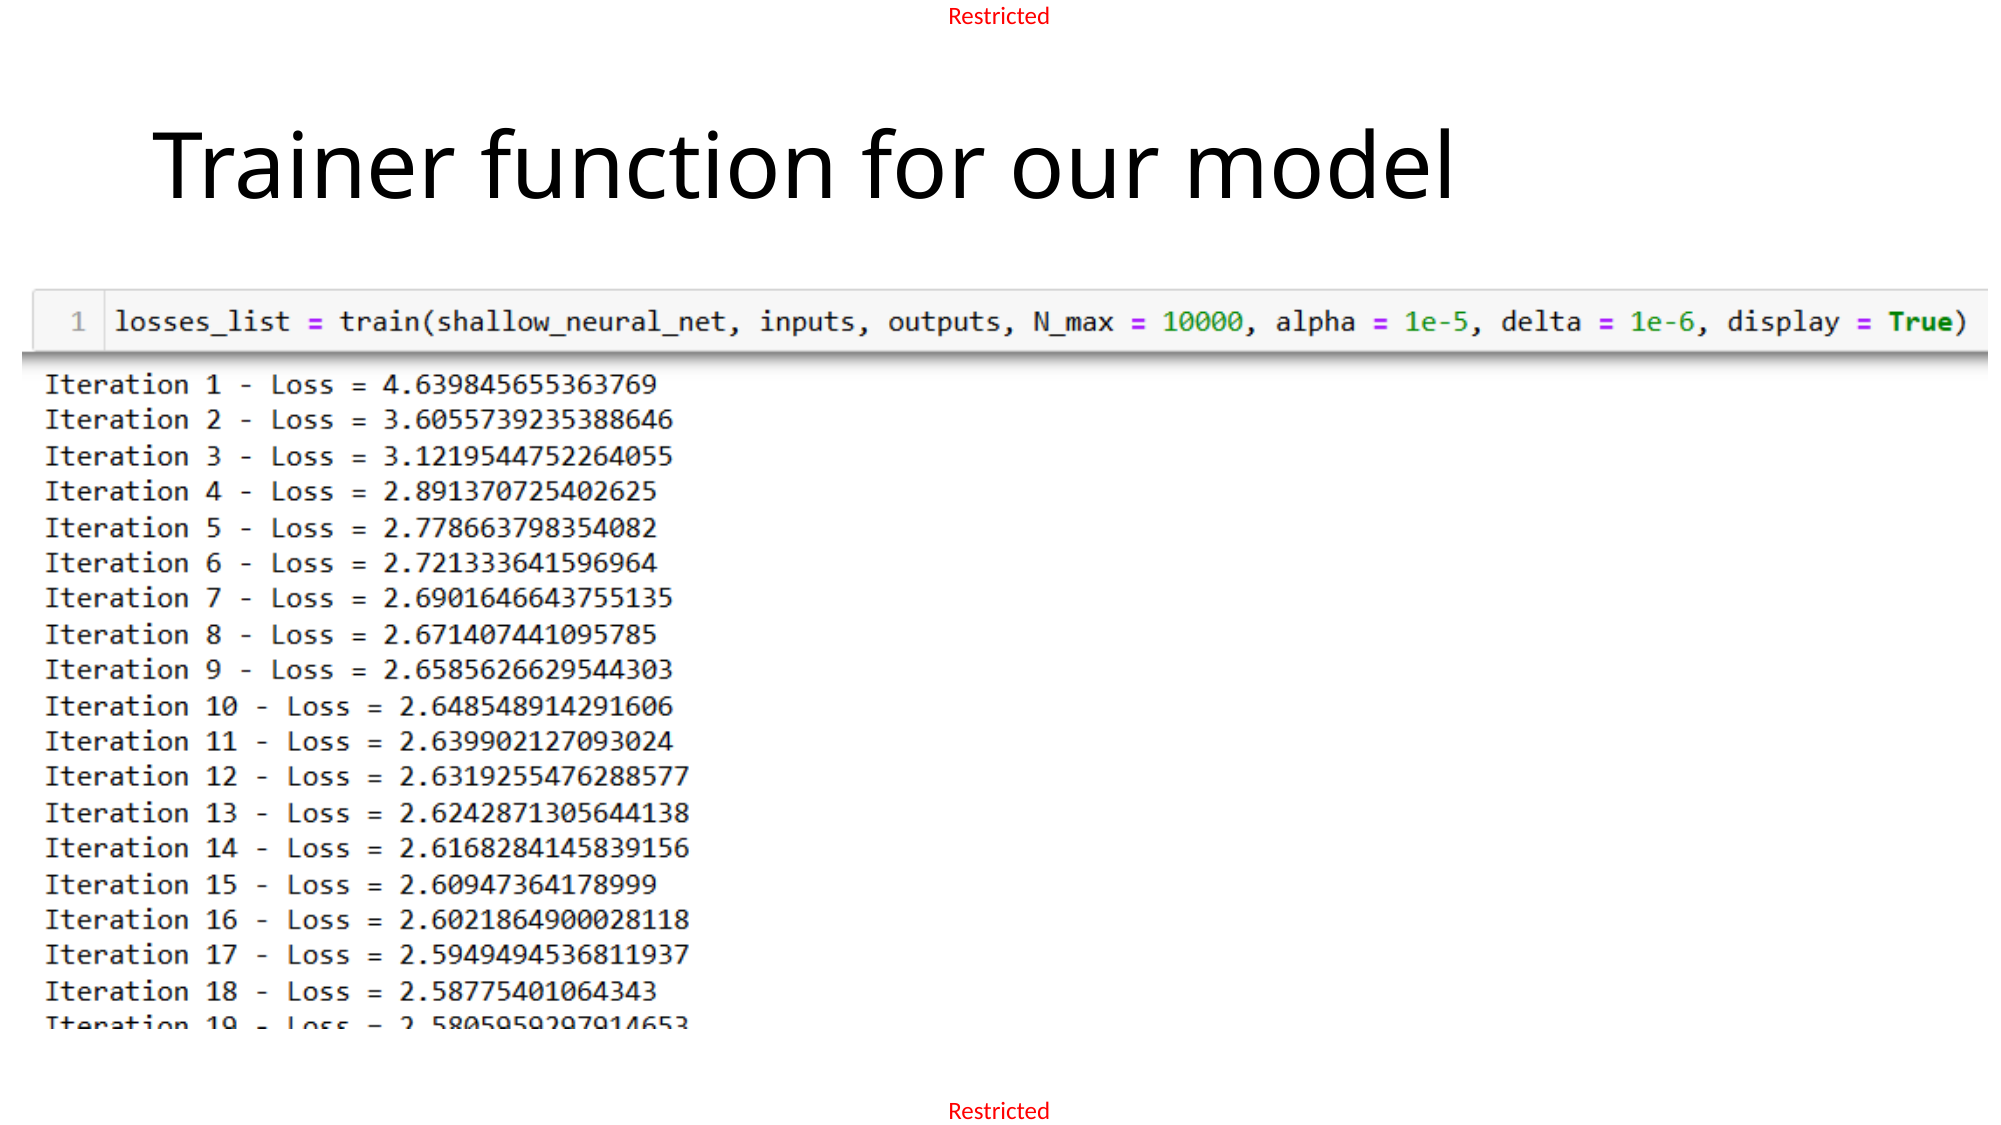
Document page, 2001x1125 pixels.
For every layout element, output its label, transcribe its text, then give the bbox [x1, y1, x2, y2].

title Trainer function for our model [137, 59, 1863, 277]
picture [22, 277, 1988, 1029]
